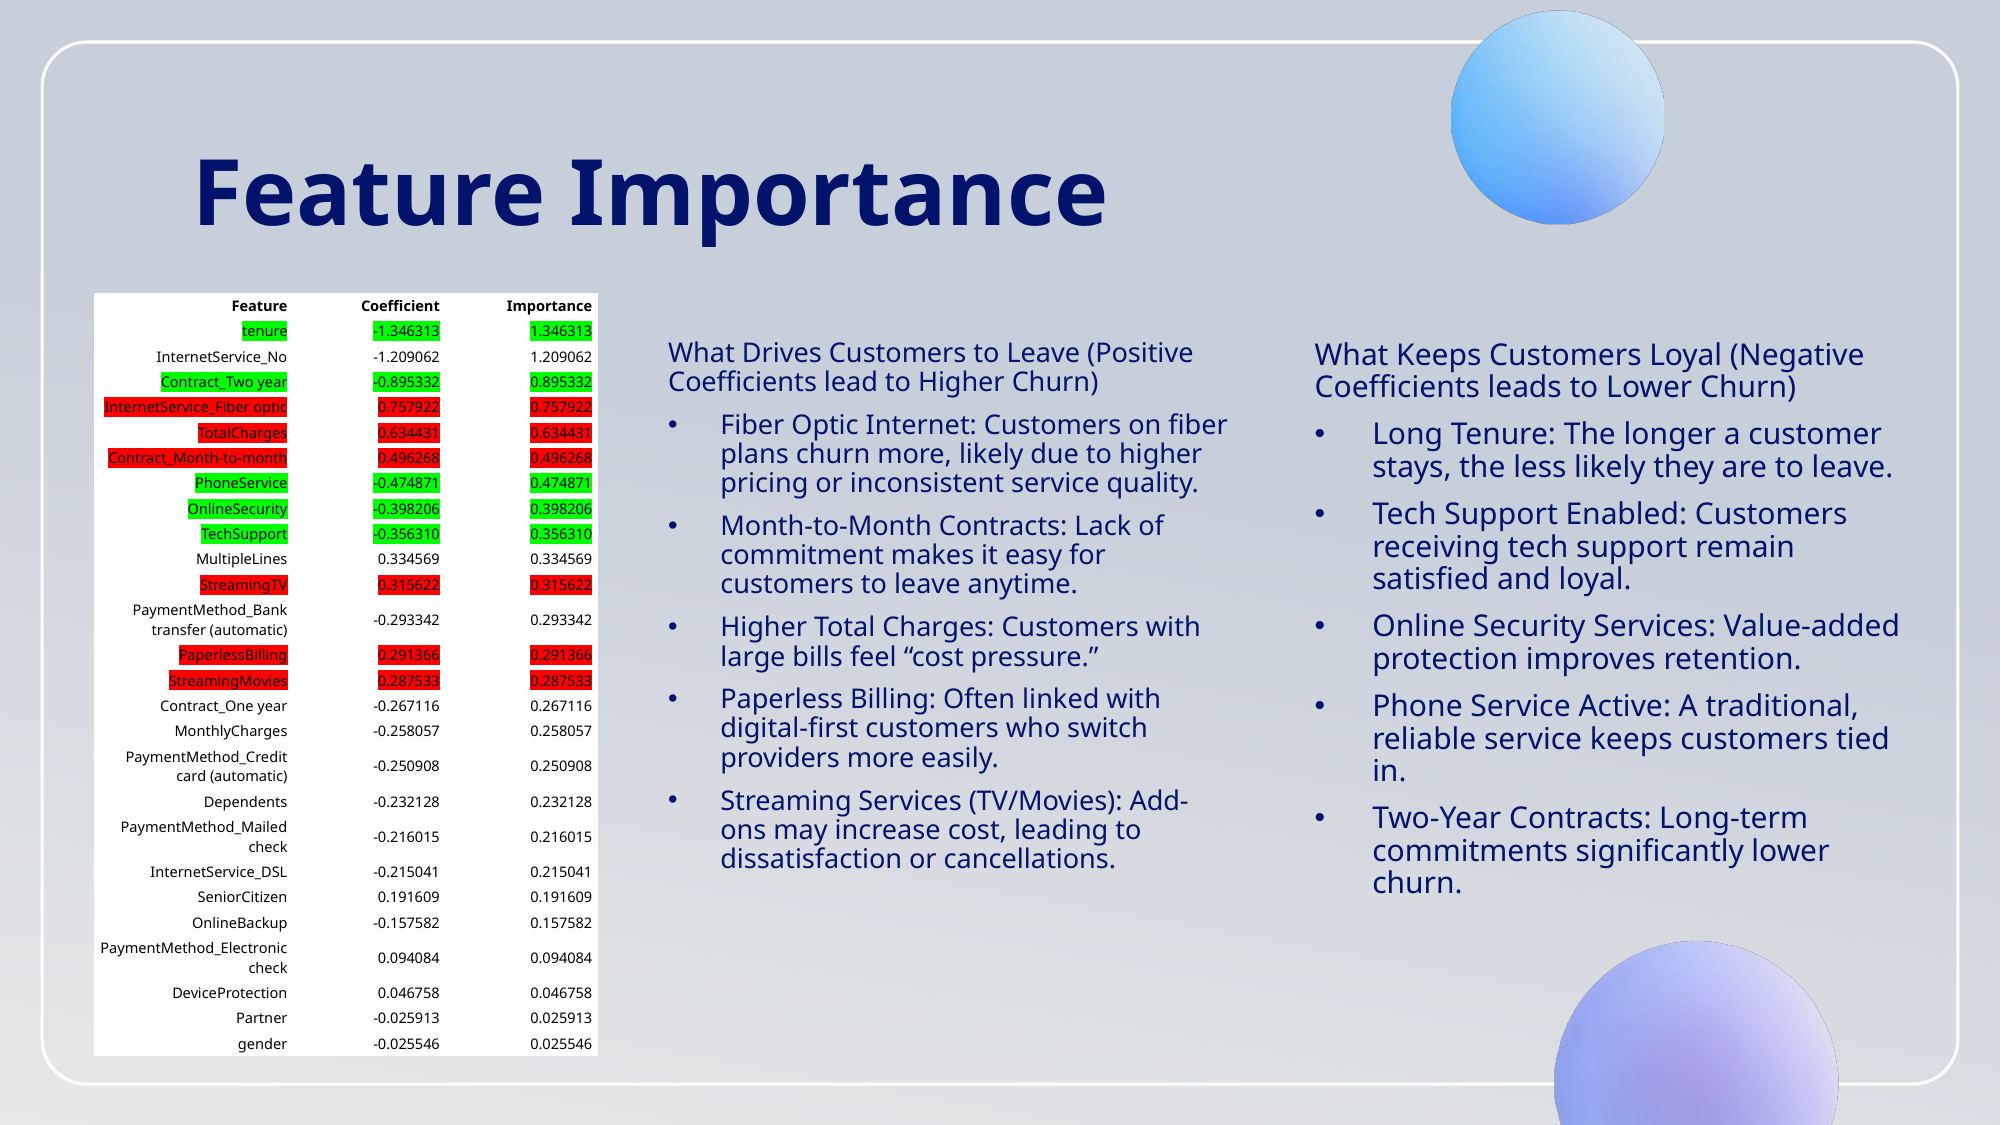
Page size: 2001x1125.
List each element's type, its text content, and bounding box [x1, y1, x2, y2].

table_cell TechSupport [94, 521, 293, 547]
table_cell PaymentMethod_Mailed check [94, 814, 293, 859]
table_cell 0.157582 [445, 910, 598, 935]
table_cell 0.474871 [445, 471, 598, 496]
table_cell MultipleLines [94, 547, 293, 572]
table_cell 0.267116 [445, 693, 598, 718]
table_cell Contract_Month-to-month [94, 445, 293, 471]
table_header Importance [445, 293, 598, 319]
table_cell 0.025546 [445, 1031, 598, 1056]
table_cell 0.334569 [293, 547, 445, 572]
table_cell 0.216015 [445, 814, 598, 859]
table_cell 1.209062 [445, 344, 598, 369]
table_cell -0.216015 [293, 814, 445, 859]
table_cell 0.046758 [293, 980, 445, 1006]
table_cell InternetService_No [94, 344, 293, 369]
table_cell InternetService_Fiber optic [94, 395, 293, 420]
table_cell 0.356310 [445, 521, 598, 547]
picture [1450, 8, 1664, 60]
table_cell 0.046758 [445, 980, 598, 1006]
table_cell OnlineBackup [94, 910, 293, 935]
table_header Feature [94, 293, 293, 319]
table_cell 0.250908 [445, 744, 598, 789]
list What Keeps Customers Loyal (Negative Coefficients leads to Lower Churn) Long Tenure: The longer a customer stays, the less likely they are to leave. Tech Support Enabled: Customers receiving tech support remain satisfied and loyal. Online Security Services: Value-added protection improves retention. Phone Service Active: A traditional, reliable service keeps customers tied in. Two-Year Contracts: Long-term commitments significantly lower churn. [1299, 331, 1917, 918]
table_cell Contract_One year [94, 693, 293, 718]
table_cell SeniorCitizen [94, 884, 293, 910]
table_cell -0.025913 [293, 1006, 445, 1031]
table_cell 0.895332 [445, 369, 598, 395]
table_cell Contract_Two year [94, 369, 293, 395]
table_cell -0.215041 [293, 859, 445, 884]
table_cell -0.895332 [293, 369, 445, 395]
title Feature Importance [176, 60, 1863, 332]
table_cell 0.094084 [445, 935, 598, 980]
table_cell -0.267116 [293, 693, 445, 718]
table_cell gender [94, 1031, 293, 1056]
table_cell -0.025546 [293, 1031, 445, 1056]
table_cell tenure [94, 319, 293, 344]
table_cell 0.757922 [445, 395, 598, 420]
table_cell 0.496268 [293, 445, 445, 471]
table_cell 0.291366 [293, 642, 445, 668]
list What Drives Customers to Leave (Positive Coefficients lead to Higher Churn) Fiber Optic Internet: Customers on fiber plans churn more, likely due to higher pricing or inconsistent service quality. Month-to-Month Contracts: Lack of commitment makes it easy for customers to leave anytime. Higher Total Charges: Customers with large bills feel “cost pressure.” Paperless Billing: Often linked with digital-first customers who switch providers more easily. Streaming Services (TV/Movies): Add-ons may increase cost, leading to dissatisfaction or cancellations. [653, 331, 1245, 918]
table_cell -0.356310 [293, 521, 445, 547]
table_cell 0.191609 [293, 884, 445, 910]
table_cell -0.258057 [293, 718, 445, 744]
table_cell -0.232128 [293, 789, 445, 814]
table_cell 0.287533 [445, 668, 598, 693]
table_cell PaymentMethod_Credit card (automatic) [94, 744, 293, 789]
table_cell StreamingMovies [94, 668, 293, 693]
table_cell 0.232128 [445, 789, 598, 814]
table_cell Partner [94, 1006, 293, 1031]
table_cell 0.215041 [445, 859, 598, 884]
table_cell -0.293342 [293, 597, 445, 642]
table_cell 0.757922 [293, 395, 445, 420]
table_cell 0.315622 [445, 572, 598, 597]
picture [1553, 938, 1842, 1125]
table_cell -1.346313 [293, 319, 445, 344]
table_cell StreamingTV [94, 572, 293, 597]
table_cell Dependents [94, 789, 293, 814]
table_cell 0.191609 [445, 884, 598, 910]
table_cell 0.334569 [445, 547, 598, 572]
table_cell 0.287533 [293, 668, 445, 693]
table_cell 0.094084 [293, 935, 445, 980]
table_cell -0.398206 [293, 496, 445, 521]
table_cell 0.634431 [293, 420, 445, 445]
table_cell PaperlessBilling [94, 642, 293, 668]
table_cell -0.157582 [293, 910, 445, 935]
table_cell 0.315622 [293, 572, 445, 597]
table_cell 0.291366 [445, 642, 598, 668]
table_cell PaymentMethod_Bank transfer (automatic) [94, 597, 293, 642]
table_cell DeviceProtection [94, 980, 293, 1006]
table_cell 0.398206 [445, 496, 598, 521]
table_cell 0.634431 [445, 420, 598, 445]
table_cell 0.025913 [445, 1006, 598, 1031]
table_cell -0.474871 [293, 471, 445, 496]
table_cell 1.346313 [445, 319, 598, 344]
table_cell PaymentMethod_Electronic check [94, 935, 293, 980]
table_cell InternetService_DSL [94, 859, 293, 884]
table_cell -1.209062 [293, 344, 445, 369]
table_cell 0.258057 [445, 718, 598, 744]
table_cell MonthlyCharges [94, 718, 293, 744]
table_cell OnlineSecurity [94, 496, 293, 521]
table_cell 0.293342 [445, 597, 598, 642]
table_header Coefficient [293, 293, 445, 319]
table_cell -0.250908 [293, 744, 445, 789]
table_cell PhoneService [94, 471, 293, 496]
table_cell 0.496268 [445, 445, 598, 471]
table_cell TotalCharges [94, 420, 293, 445]
